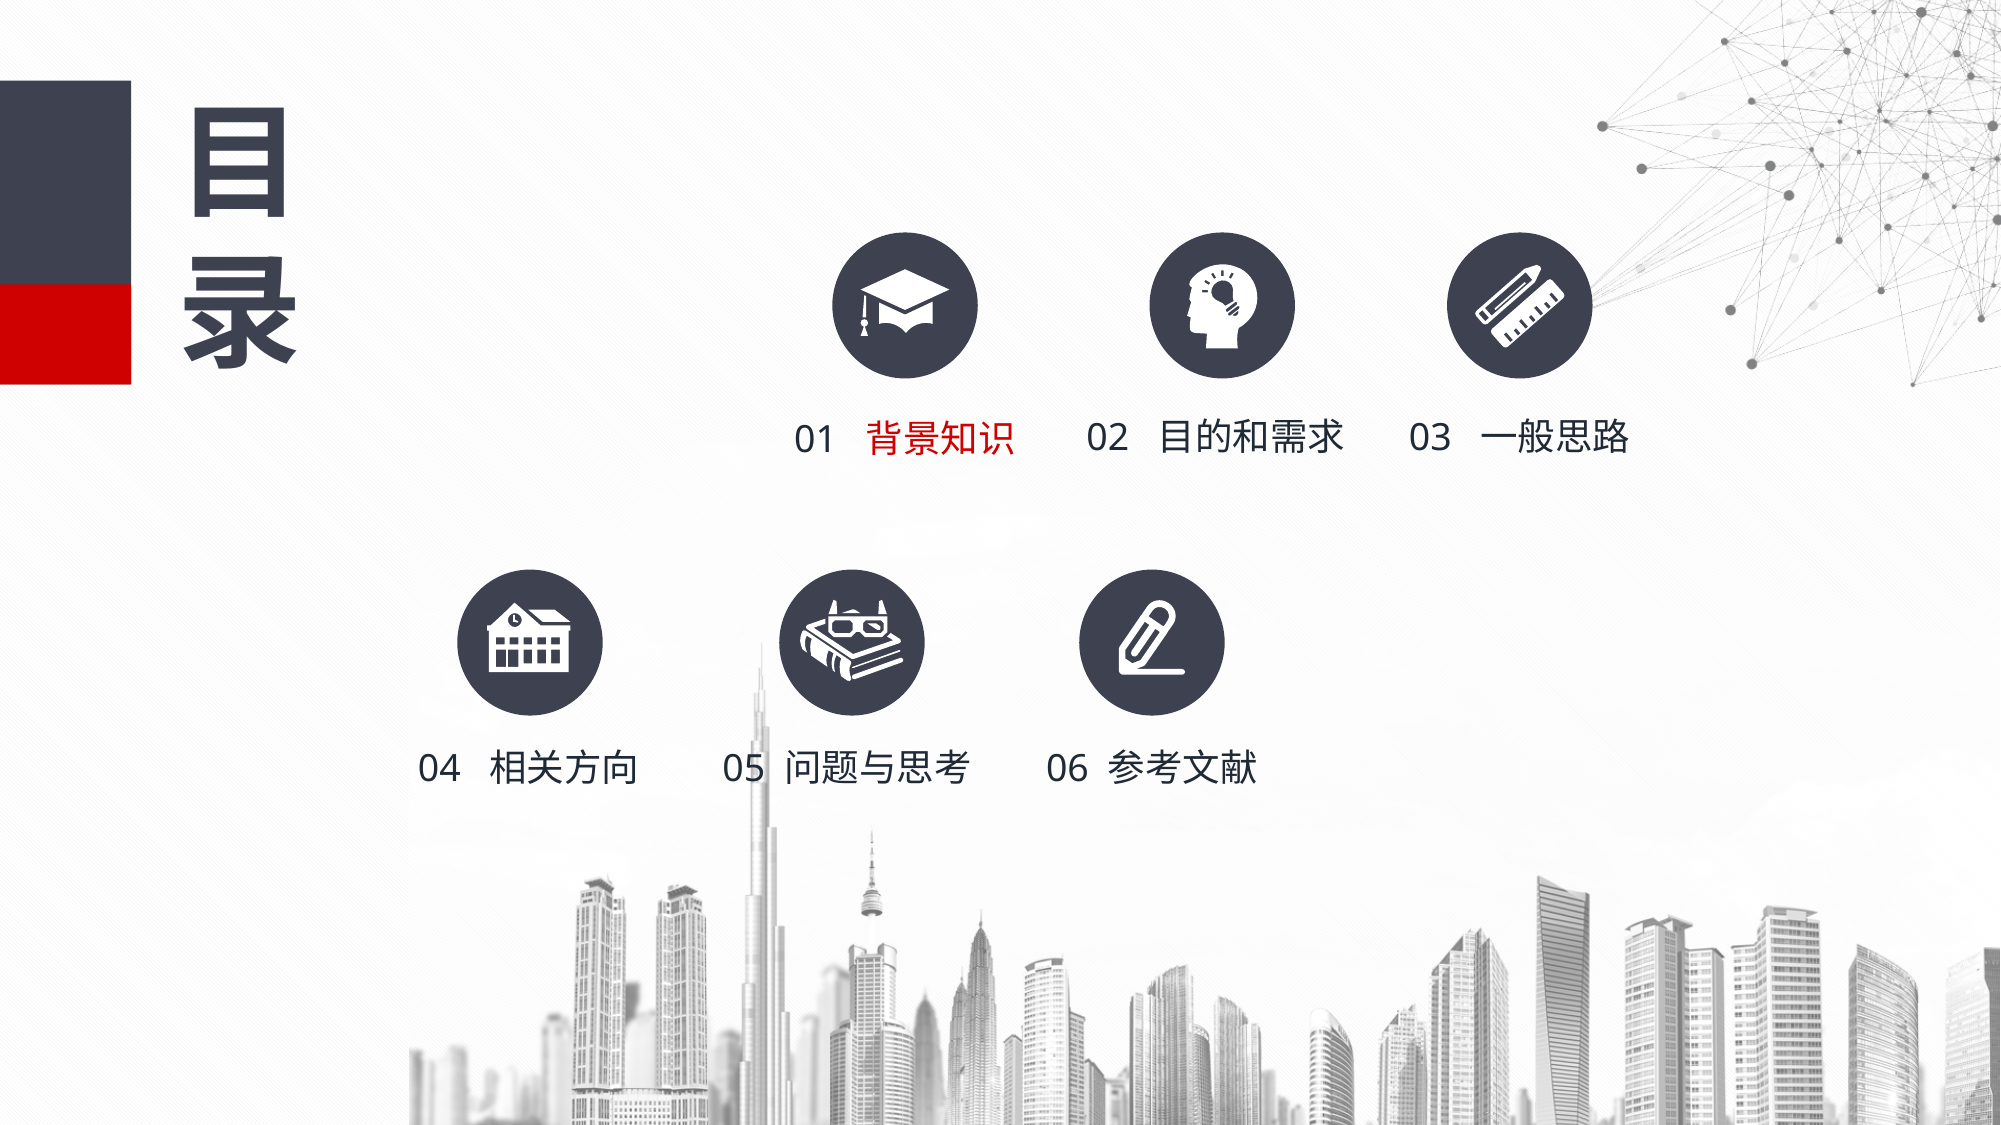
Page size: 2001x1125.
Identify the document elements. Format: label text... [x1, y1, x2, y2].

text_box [1395, 232, 1645, 467]
picture [409, 0, 2001, 1125]
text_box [709, 569, 985, 798]
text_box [404, 569, 654, 798]
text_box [0, 80, 132, 385]
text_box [780, 232, 1030, 469]
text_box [1033, 569, 1271, 798]
text_box 目录 [162, 75, 264, 390]
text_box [1072, 232, 1360, 467]
